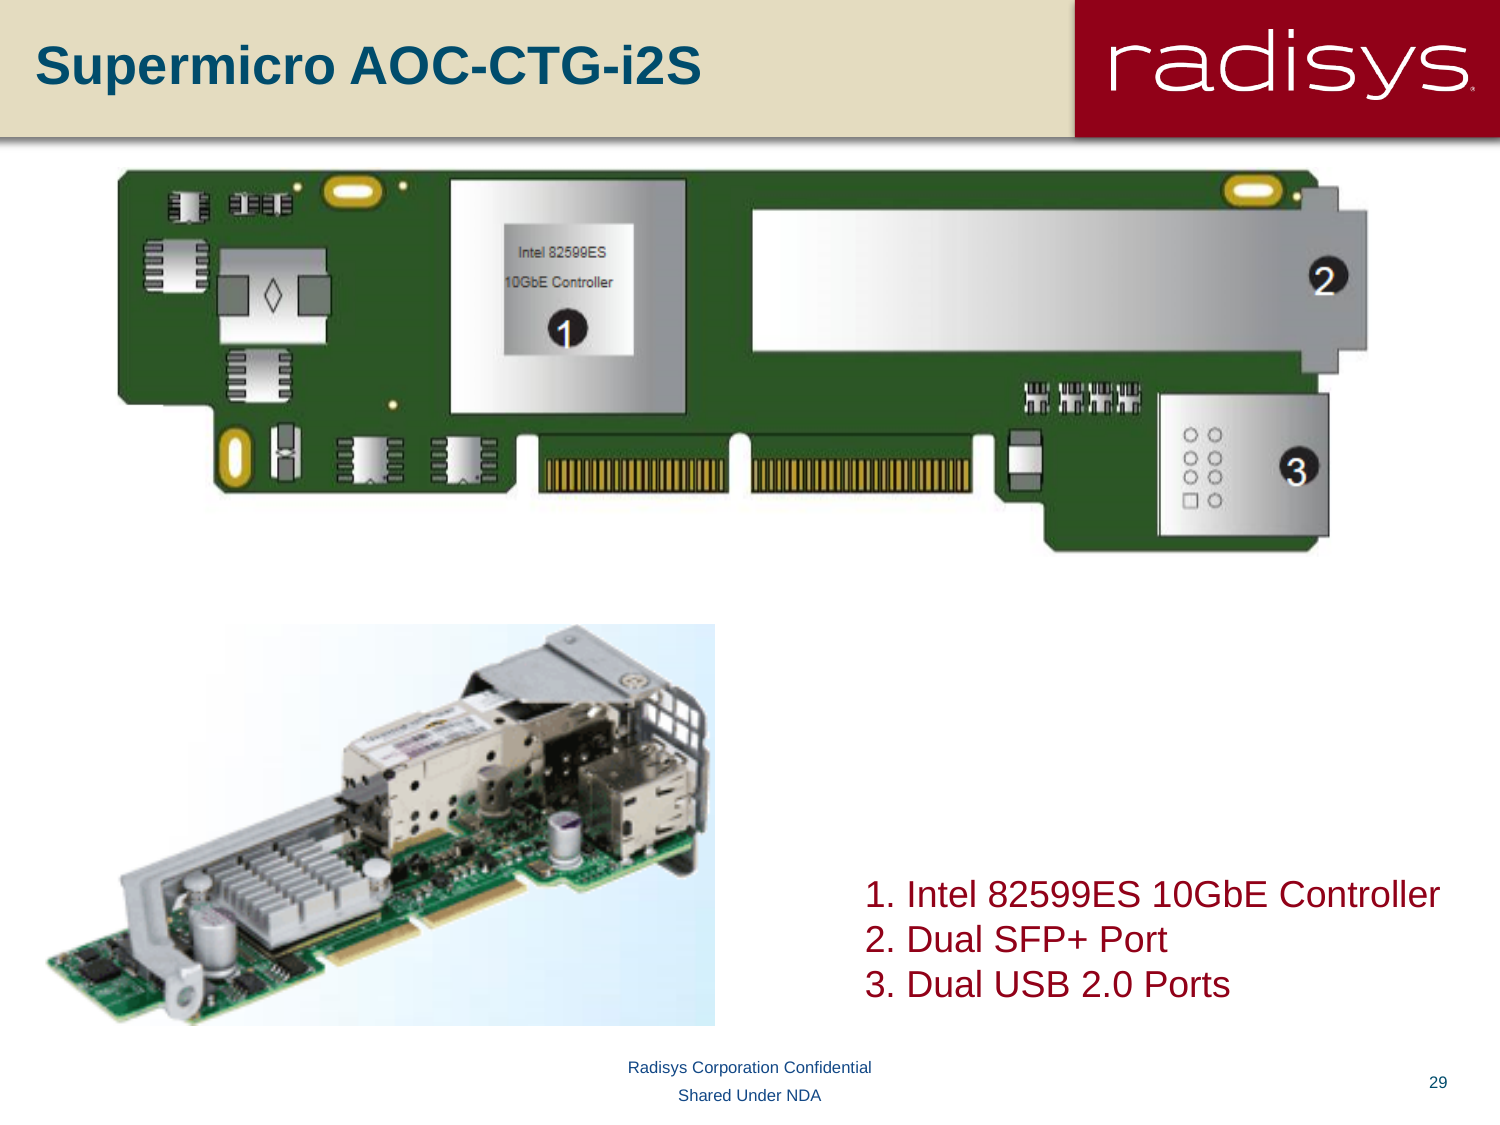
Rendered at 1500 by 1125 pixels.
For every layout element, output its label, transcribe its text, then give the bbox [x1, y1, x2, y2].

title Supermicro AOC-CTG-i2S [19, 0, 1076, 134]
picture [0, 137, 1500, 558]
text_box 1. Intel 82599ES 10GbE Controller 2. Dual SFP+ Port 3. Dual USB 2.0 Ports [849, 862, 1475, 1013]
picture [37, 624, 716, 1026]
picture [1111, 29, 1475, 100]
